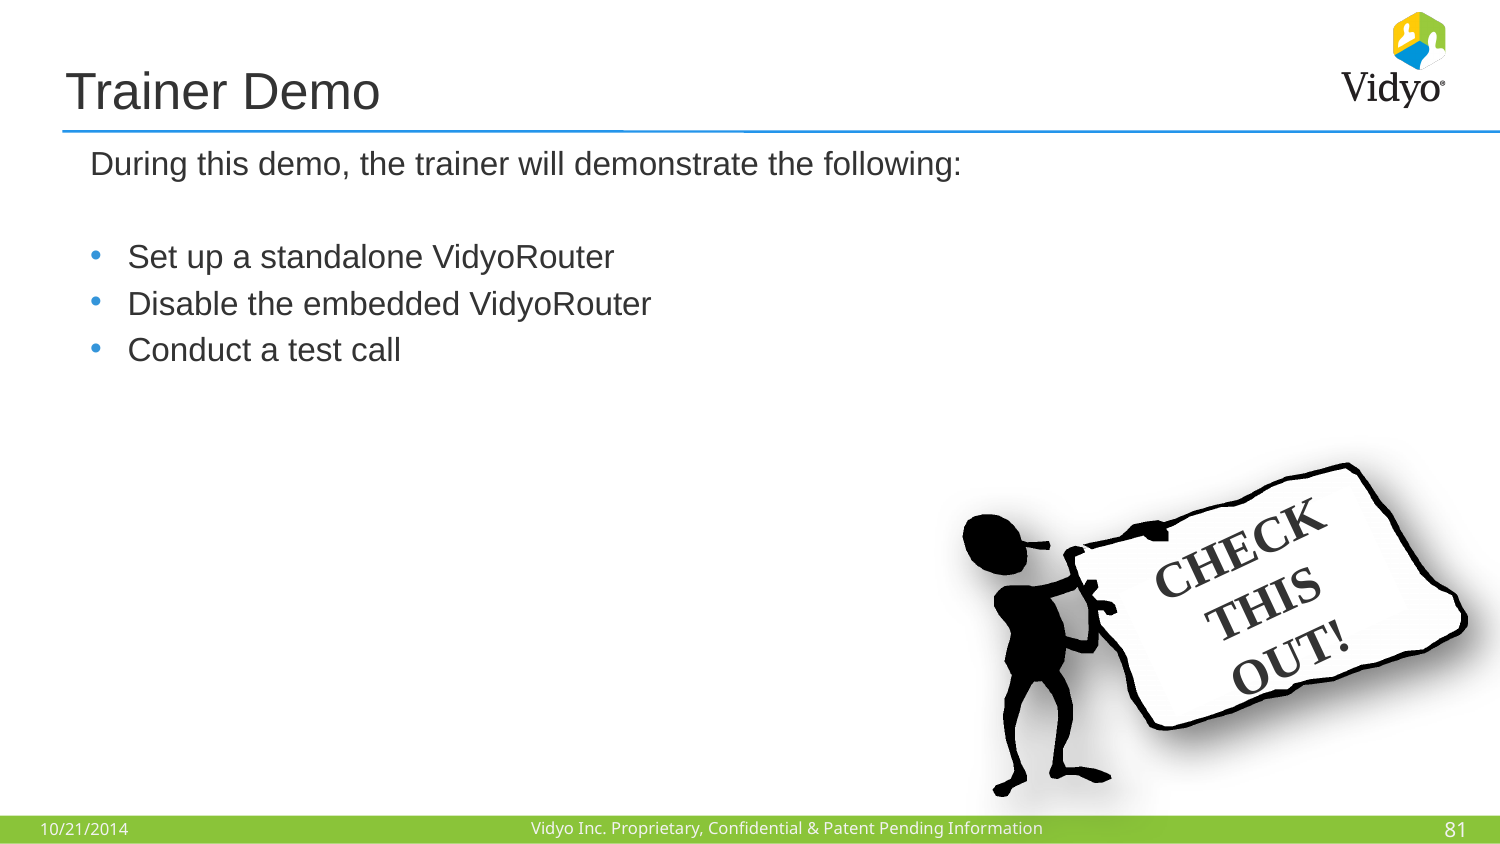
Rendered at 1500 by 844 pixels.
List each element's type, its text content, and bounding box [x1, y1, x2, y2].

title Trainer Demo [50, 9, 1338, 128]
list During this demo, the trainer will demonstrate the following: Set up a standalone VidyoRouter Disable the embedded VidyoRouter Conduct a test call [75, 134, 1425, 744]
picture [1338, 9, 1500, 123]
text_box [962, 462, 1468, 798]
